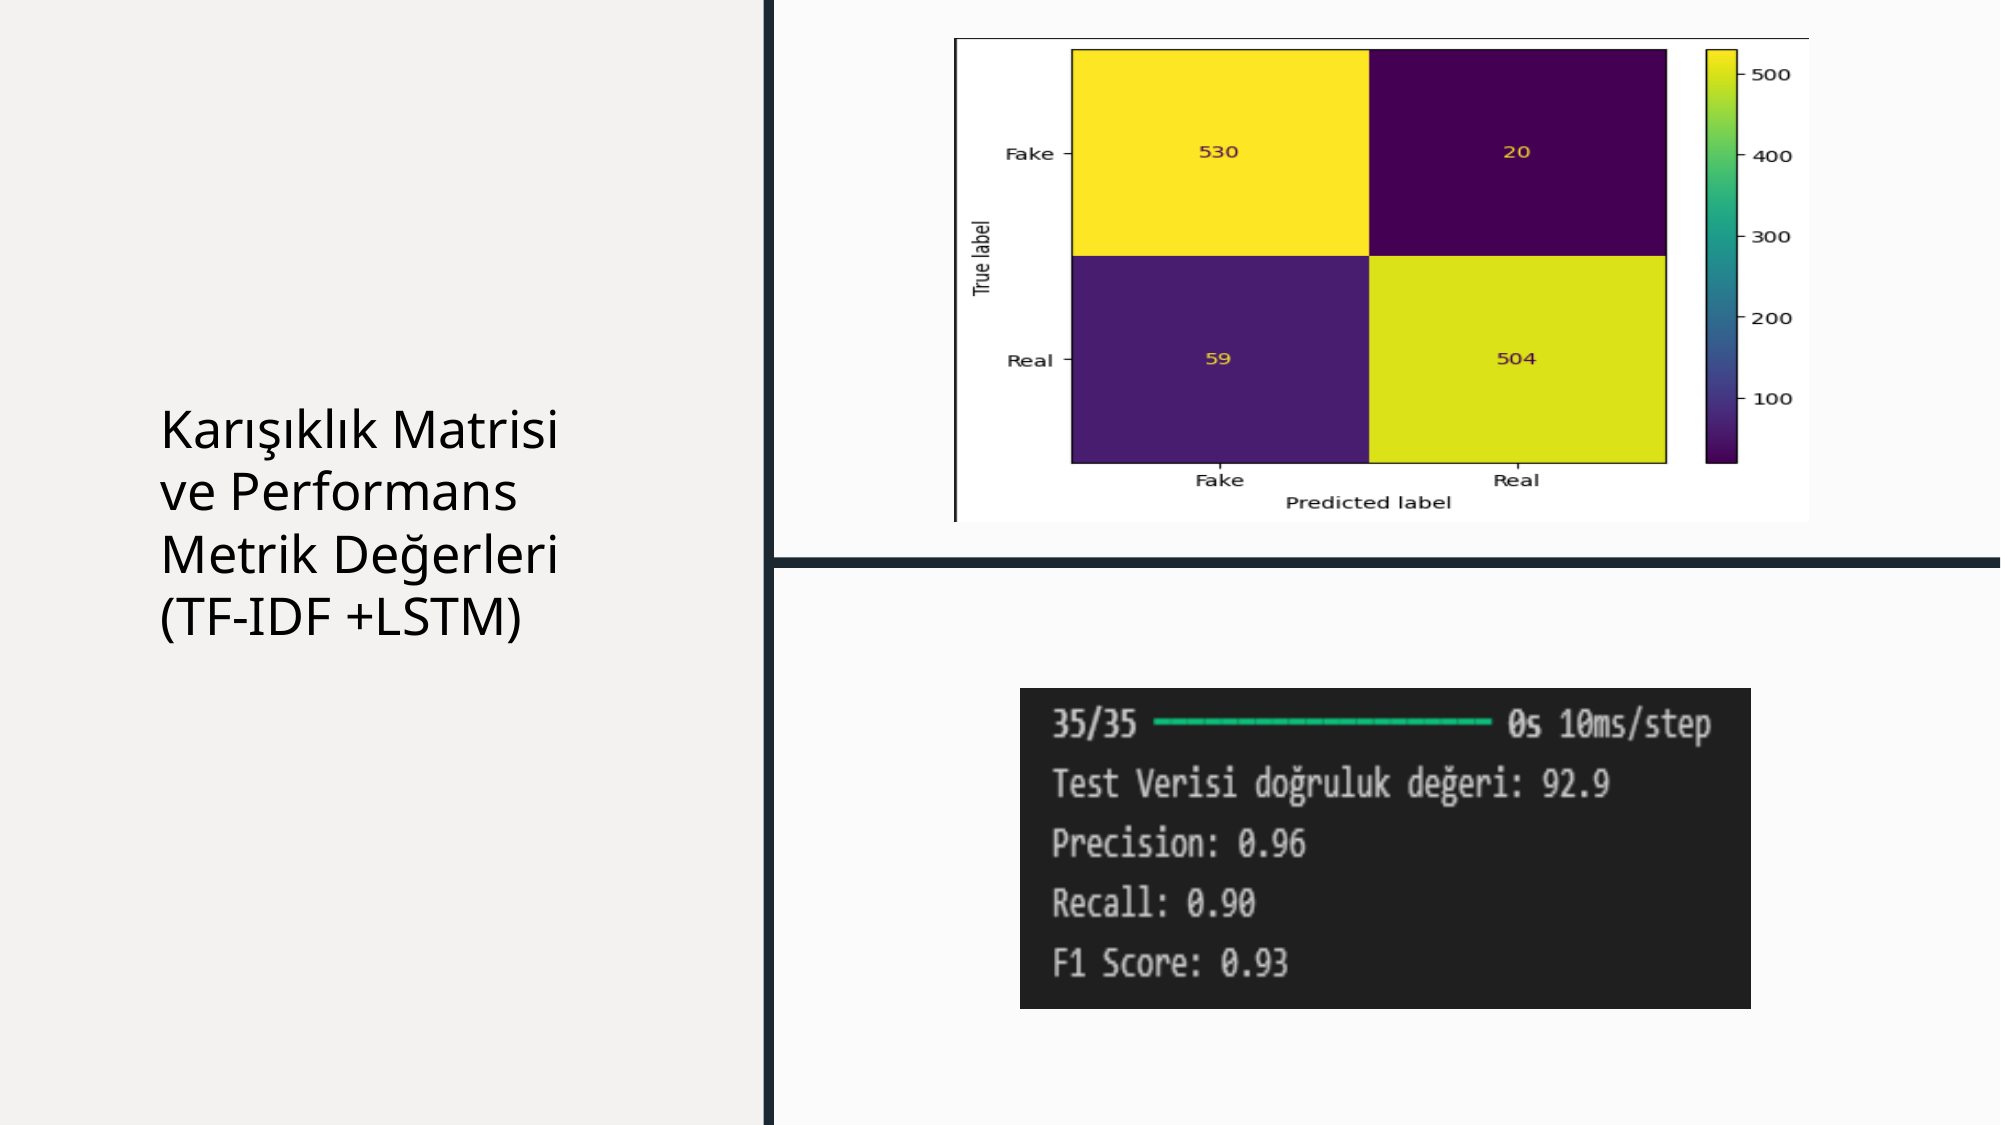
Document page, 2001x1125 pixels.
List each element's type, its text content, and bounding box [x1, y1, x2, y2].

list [954, 38, 1809, 522]
text_box Karışıklık Matrisi ve Performans Metrik Değerleri (TF-IDF +LSTM) [145, 388, 596, 654]
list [1019, 687, 1751, 1010]
